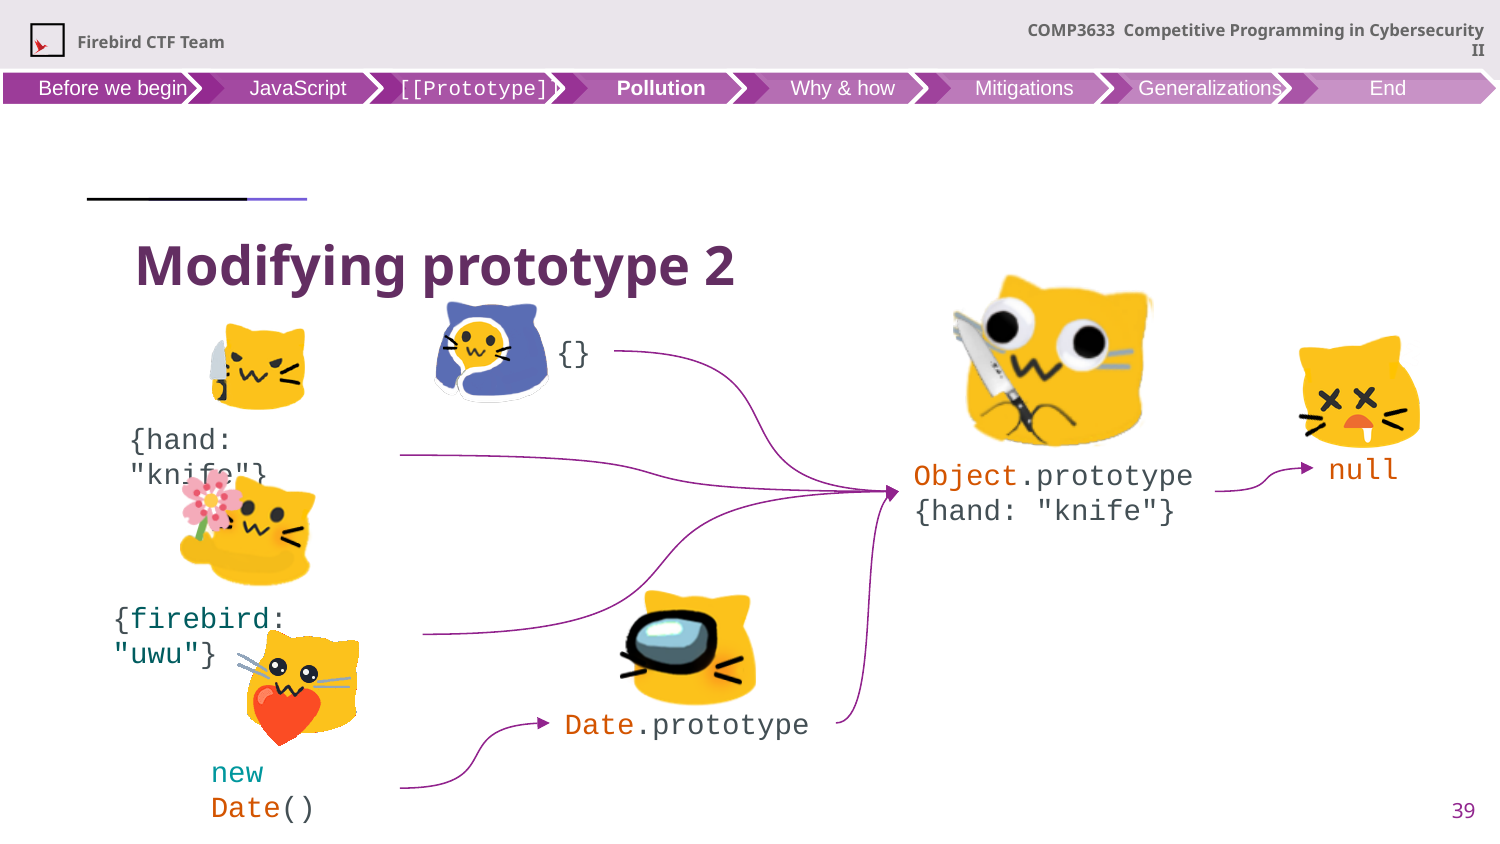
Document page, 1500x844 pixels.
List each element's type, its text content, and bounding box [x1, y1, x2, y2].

title Modifying prototype 2 [119, 216, 1381, 256]
picture [26, 19, 69, 61]
slide_number 39 [1400, 779, 1491, 844]
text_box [0, 70, 1500, 107]
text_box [97, 258, 1421, 797]
